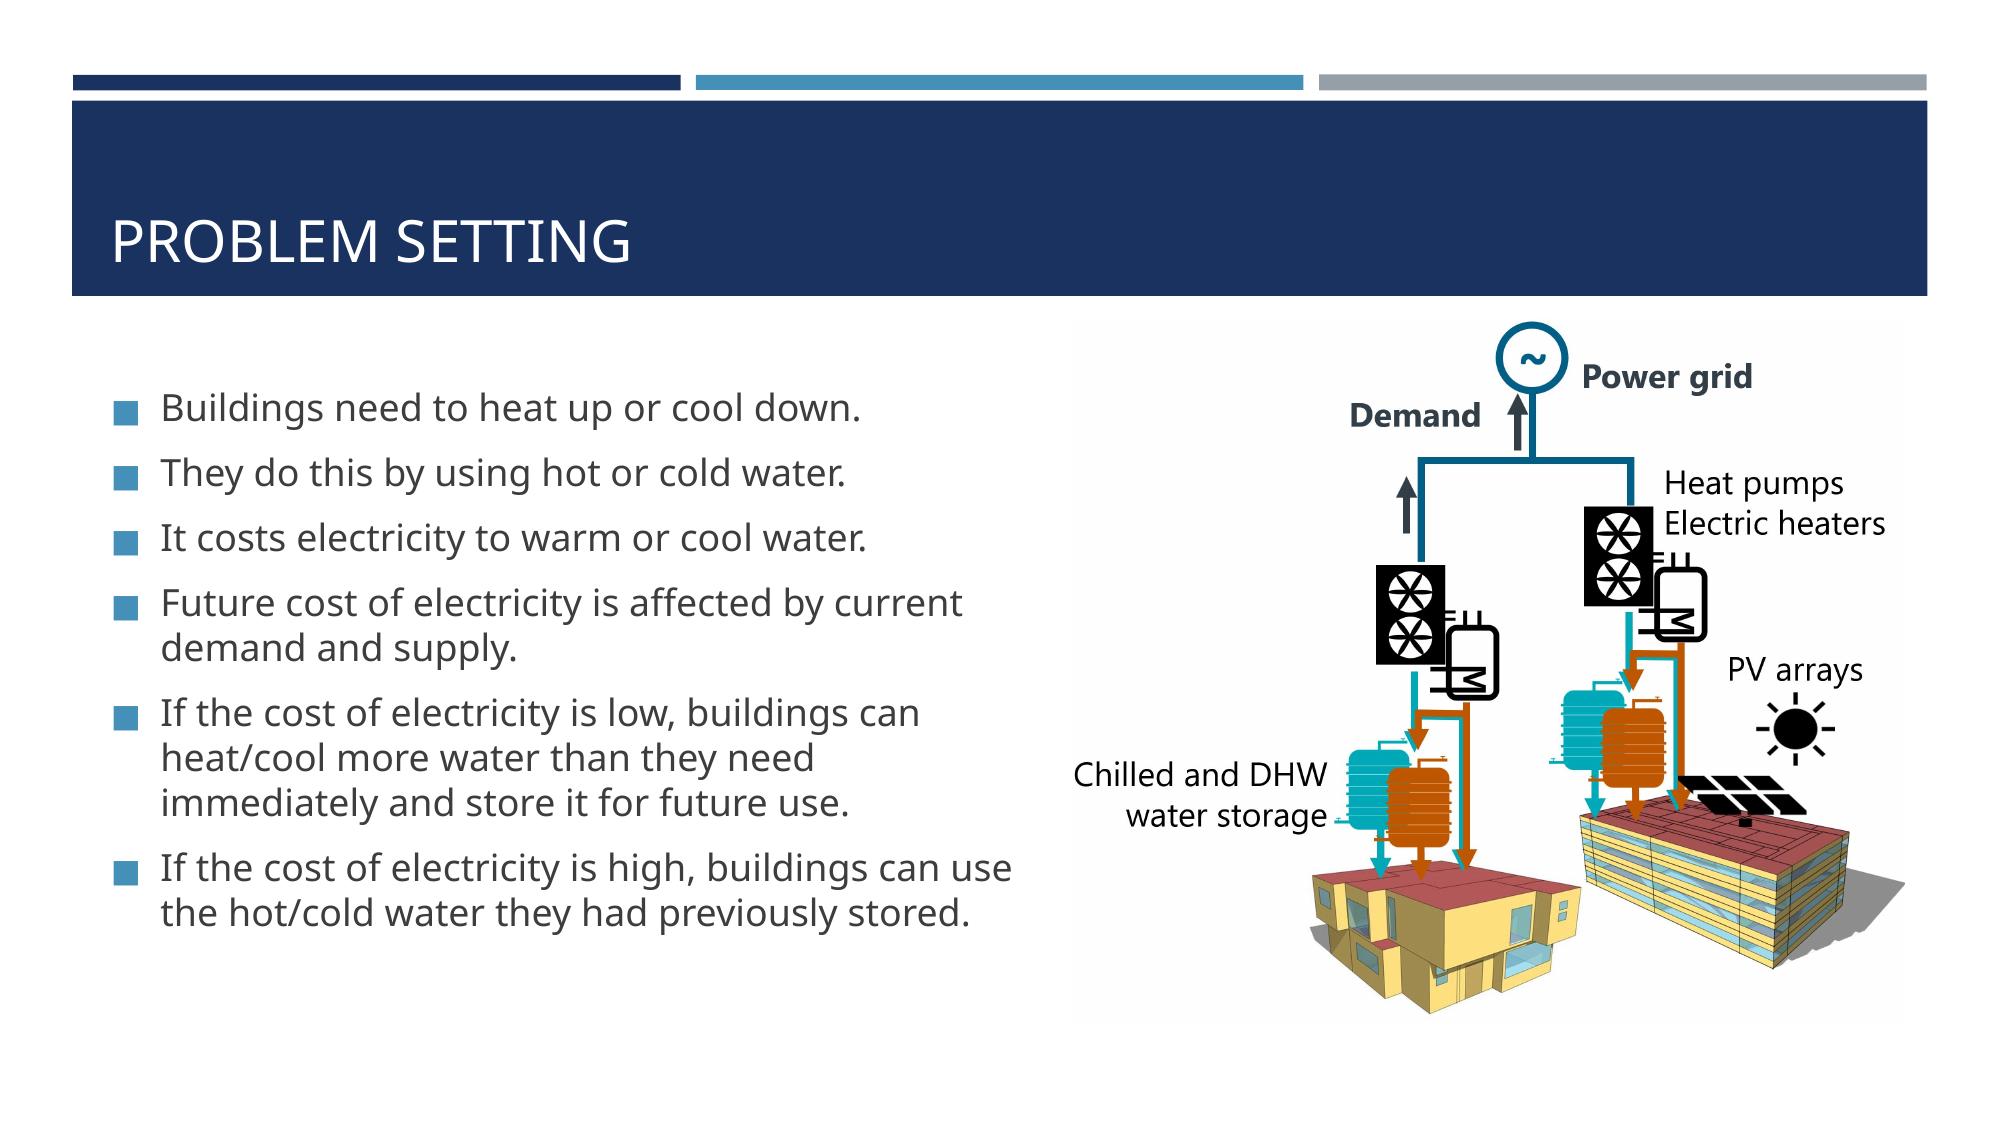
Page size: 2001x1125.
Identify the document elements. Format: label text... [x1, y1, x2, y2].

list Buildings need to heat up or cool down. They do this by using hot or cold water. It costs electricity to warm or cool water. Future cost of electricity is affected by current demand and supply. If the cost of electricity is low, buildings can heat/cool more water than they need immediately and store it for future use. If the cost of electricity is high, buildings can use the hot/cold water they had previously stored. [95, 357, 1054, 962]
picture [1072, 319, 1905, 1022]
title PROBLEM SETTING [95, 115, 1905, 282]
